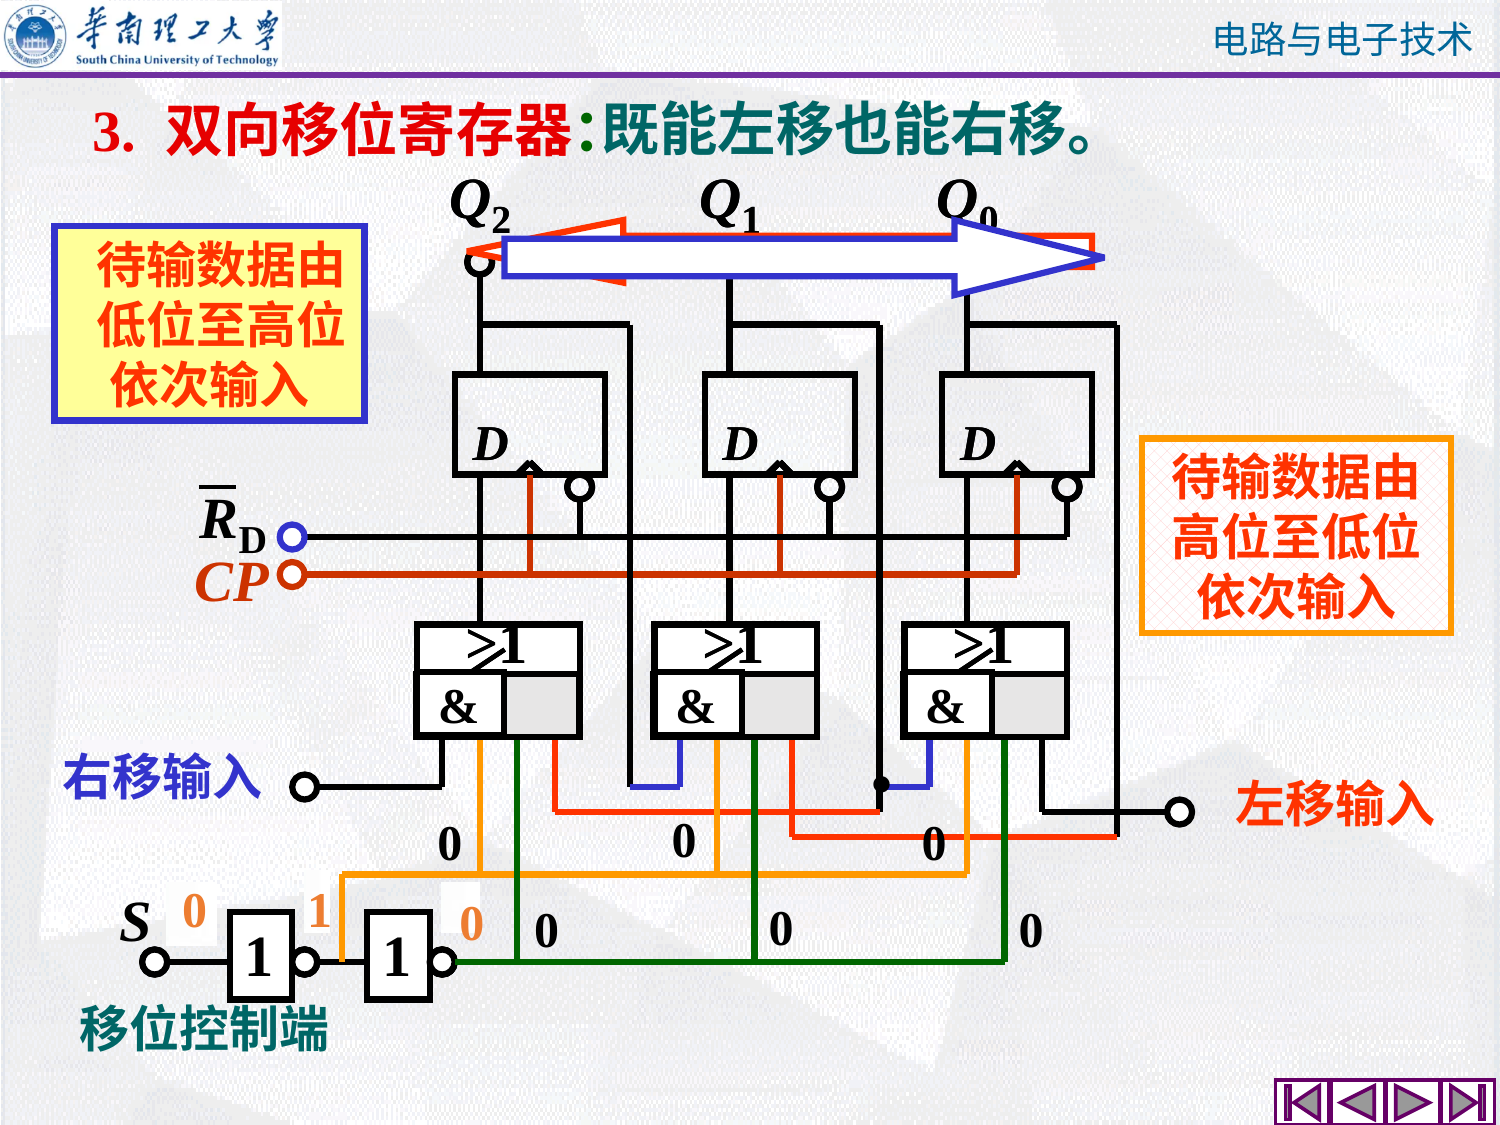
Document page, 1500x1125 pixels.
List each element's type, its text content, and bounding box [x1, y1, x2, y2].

text_box 移位控制端 [64, 990, 345, 1065]
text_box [422, 800, 962, 878]
picture [1, 0, 1500, 72]
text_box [992, 674, 1068, 737]
text_box 既能左移也能右移。 [586, 85, 1141, 154]
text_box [416, 666, 992, 742]
text_box 3. 双向移位寄存器： [72, 85, 586, 170]
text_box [166, 870, 502, 958]
text_box 待输数据由高位至低位依次输入 [1198, 438, 1452, 634]
text_box 左移输入 [1221, 765, 1451, 840]
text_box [519, 887, 1059, 965]
text_box 右移输入 [47, 737, 104, 813]
text_box 待输数据由 低位至高位依次输入 [54, 225, 104, 421]
picture [1, 78, 1500, 1125]
